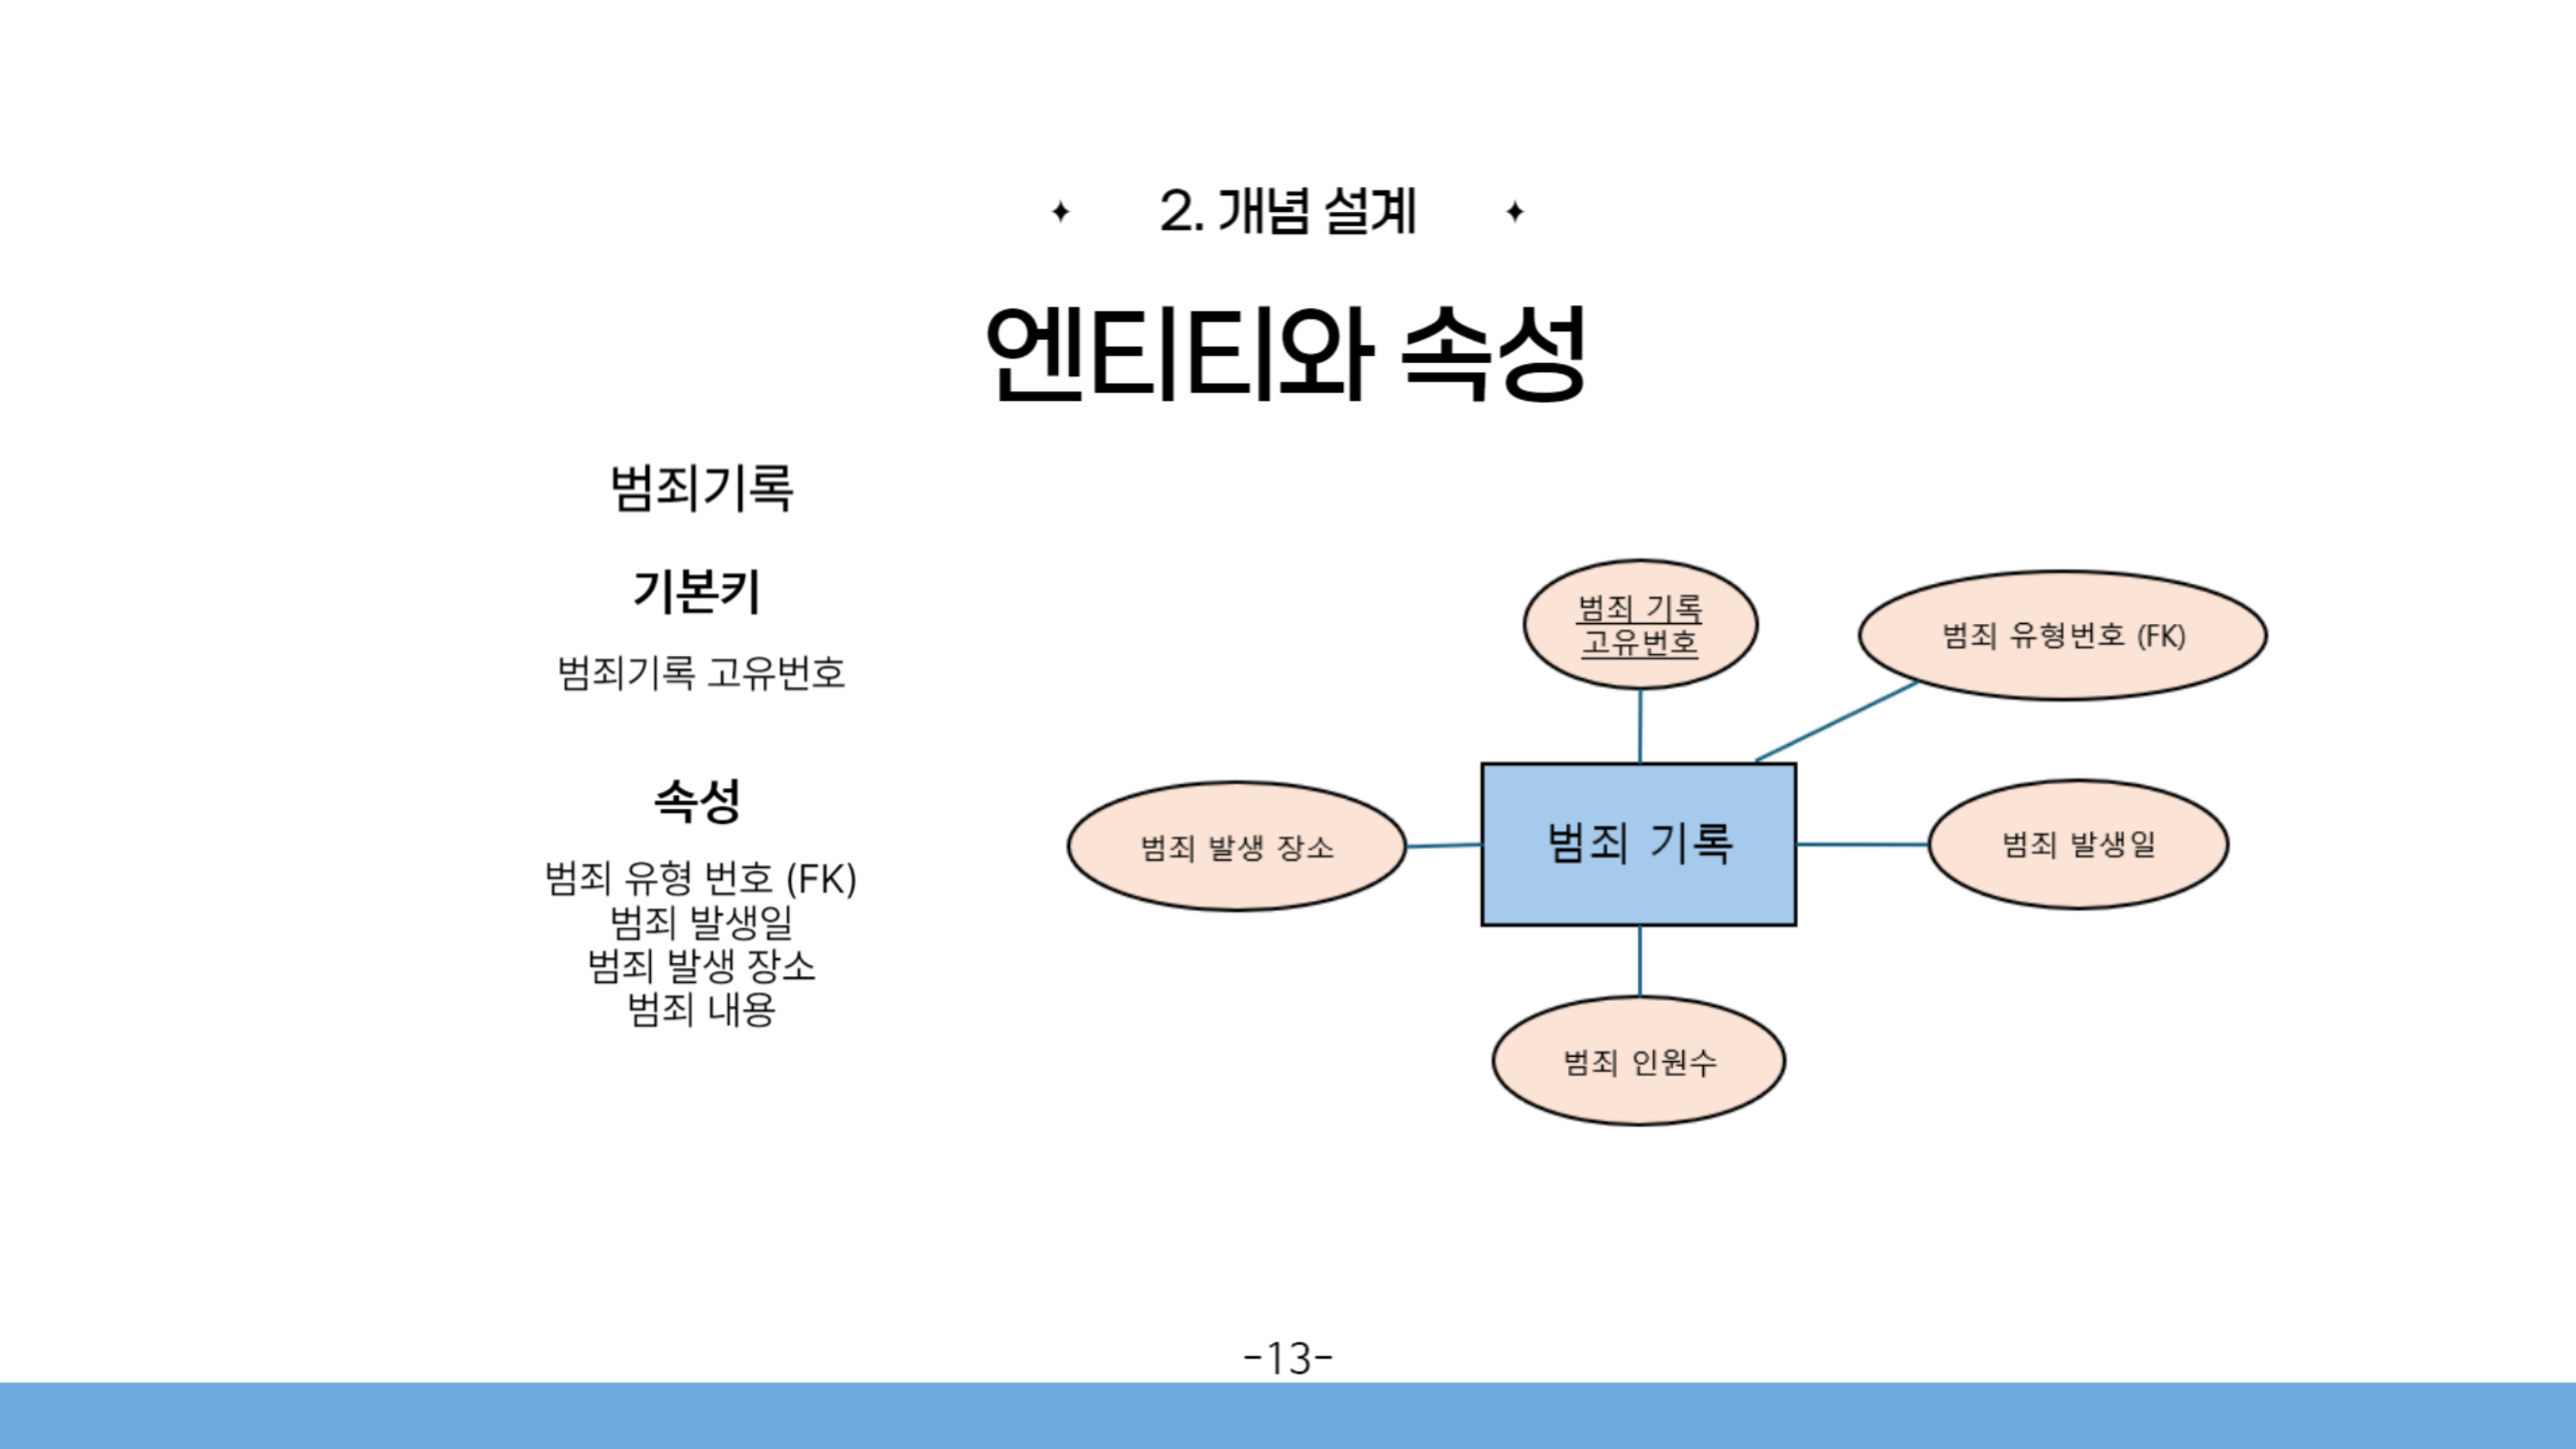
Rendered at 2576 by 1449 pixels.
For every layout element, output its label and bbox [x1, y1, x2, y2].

picture [385, 858, 1018, 1034]
picture [1050, 182, 1525, 239]
picture [654, 773, 748, 829]
picture [313, 459, 2324, 1210]
picture [0, 1337, 2576, 1449]
picture [967, 293, 1610, 409]
